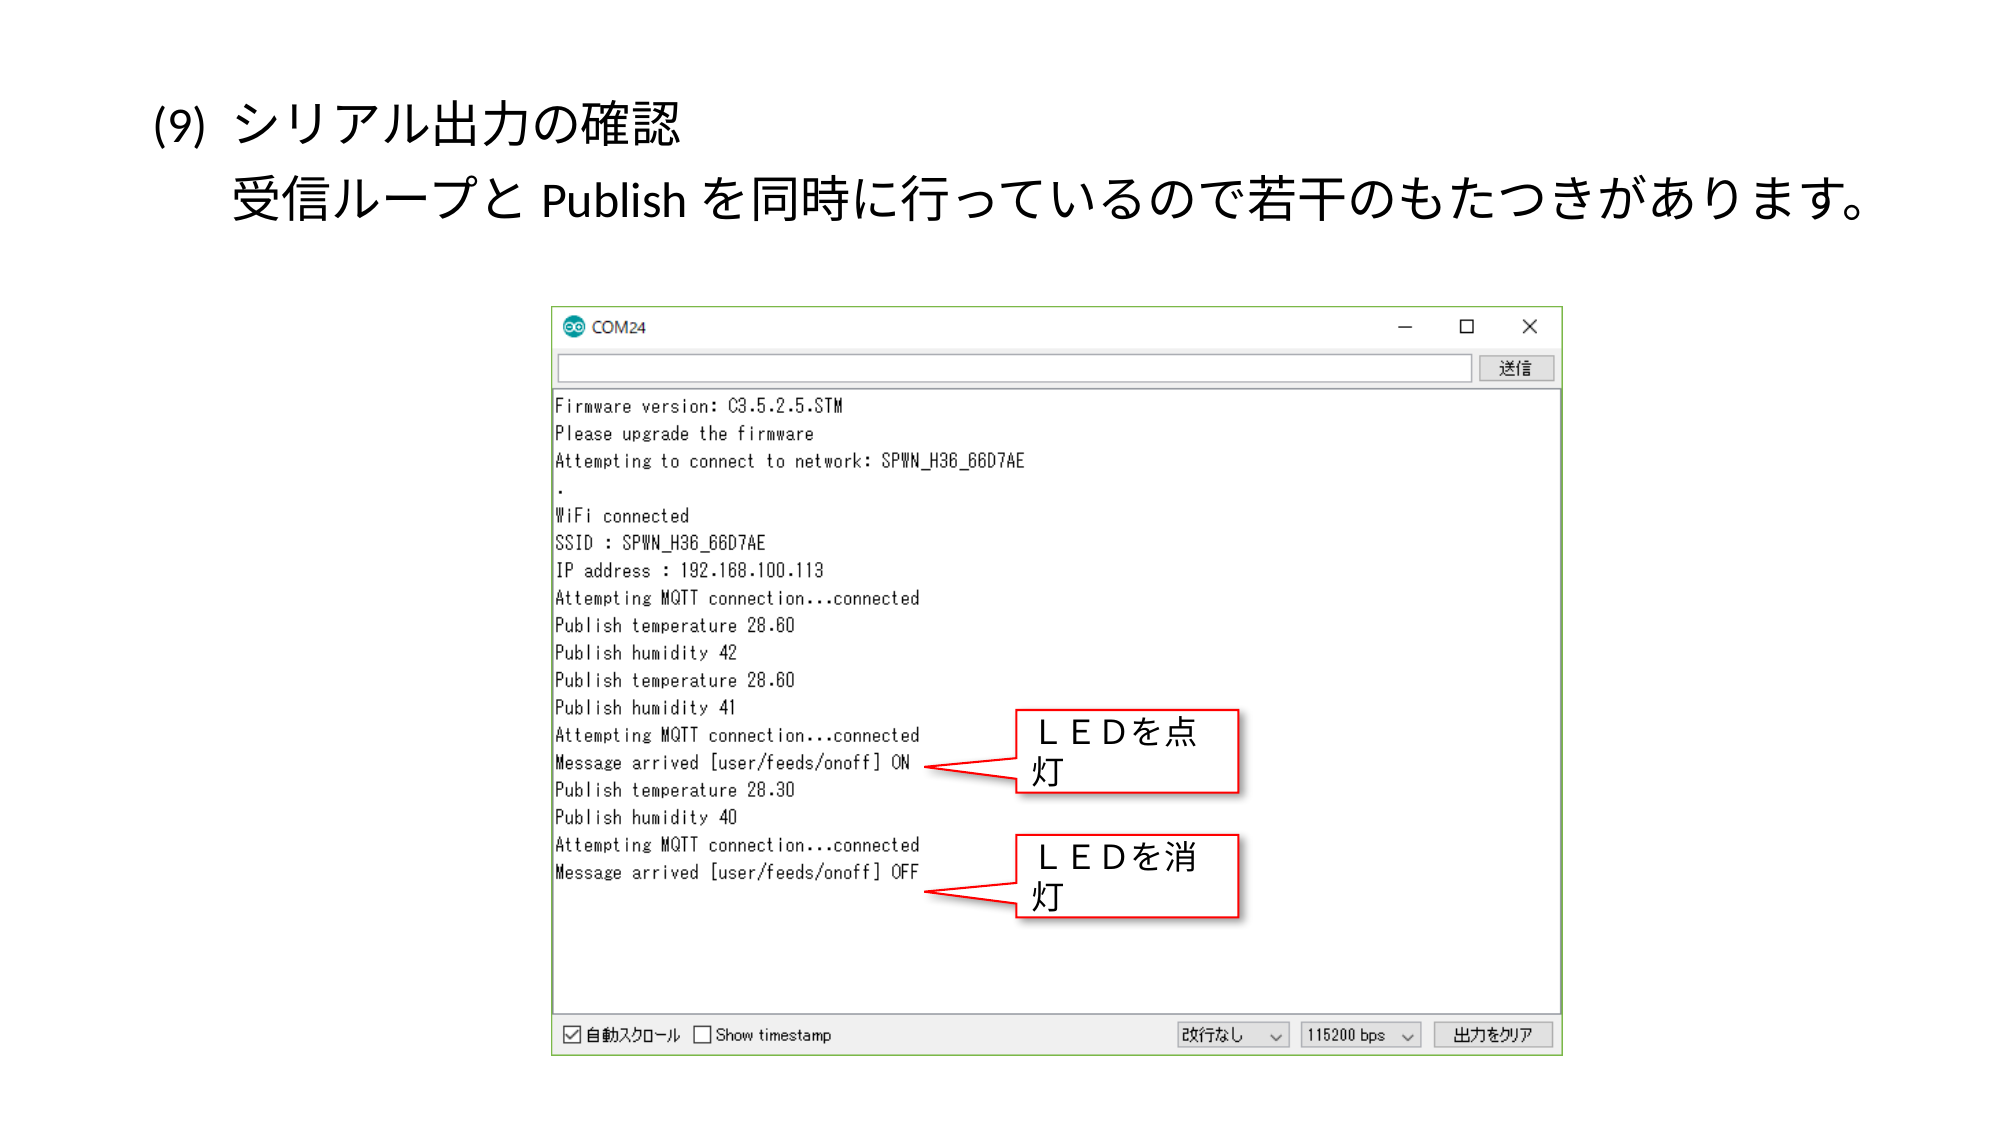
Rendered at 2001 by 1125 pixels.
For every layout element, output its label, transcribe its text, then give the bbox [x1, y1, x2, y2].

picture [551, 306, 1563, 1056]
text_box (9) シリアル出力の確認 受信ループとPublishを同時に行っているので若干のもたつきがあります。 [137, 91, 1963, 534]
